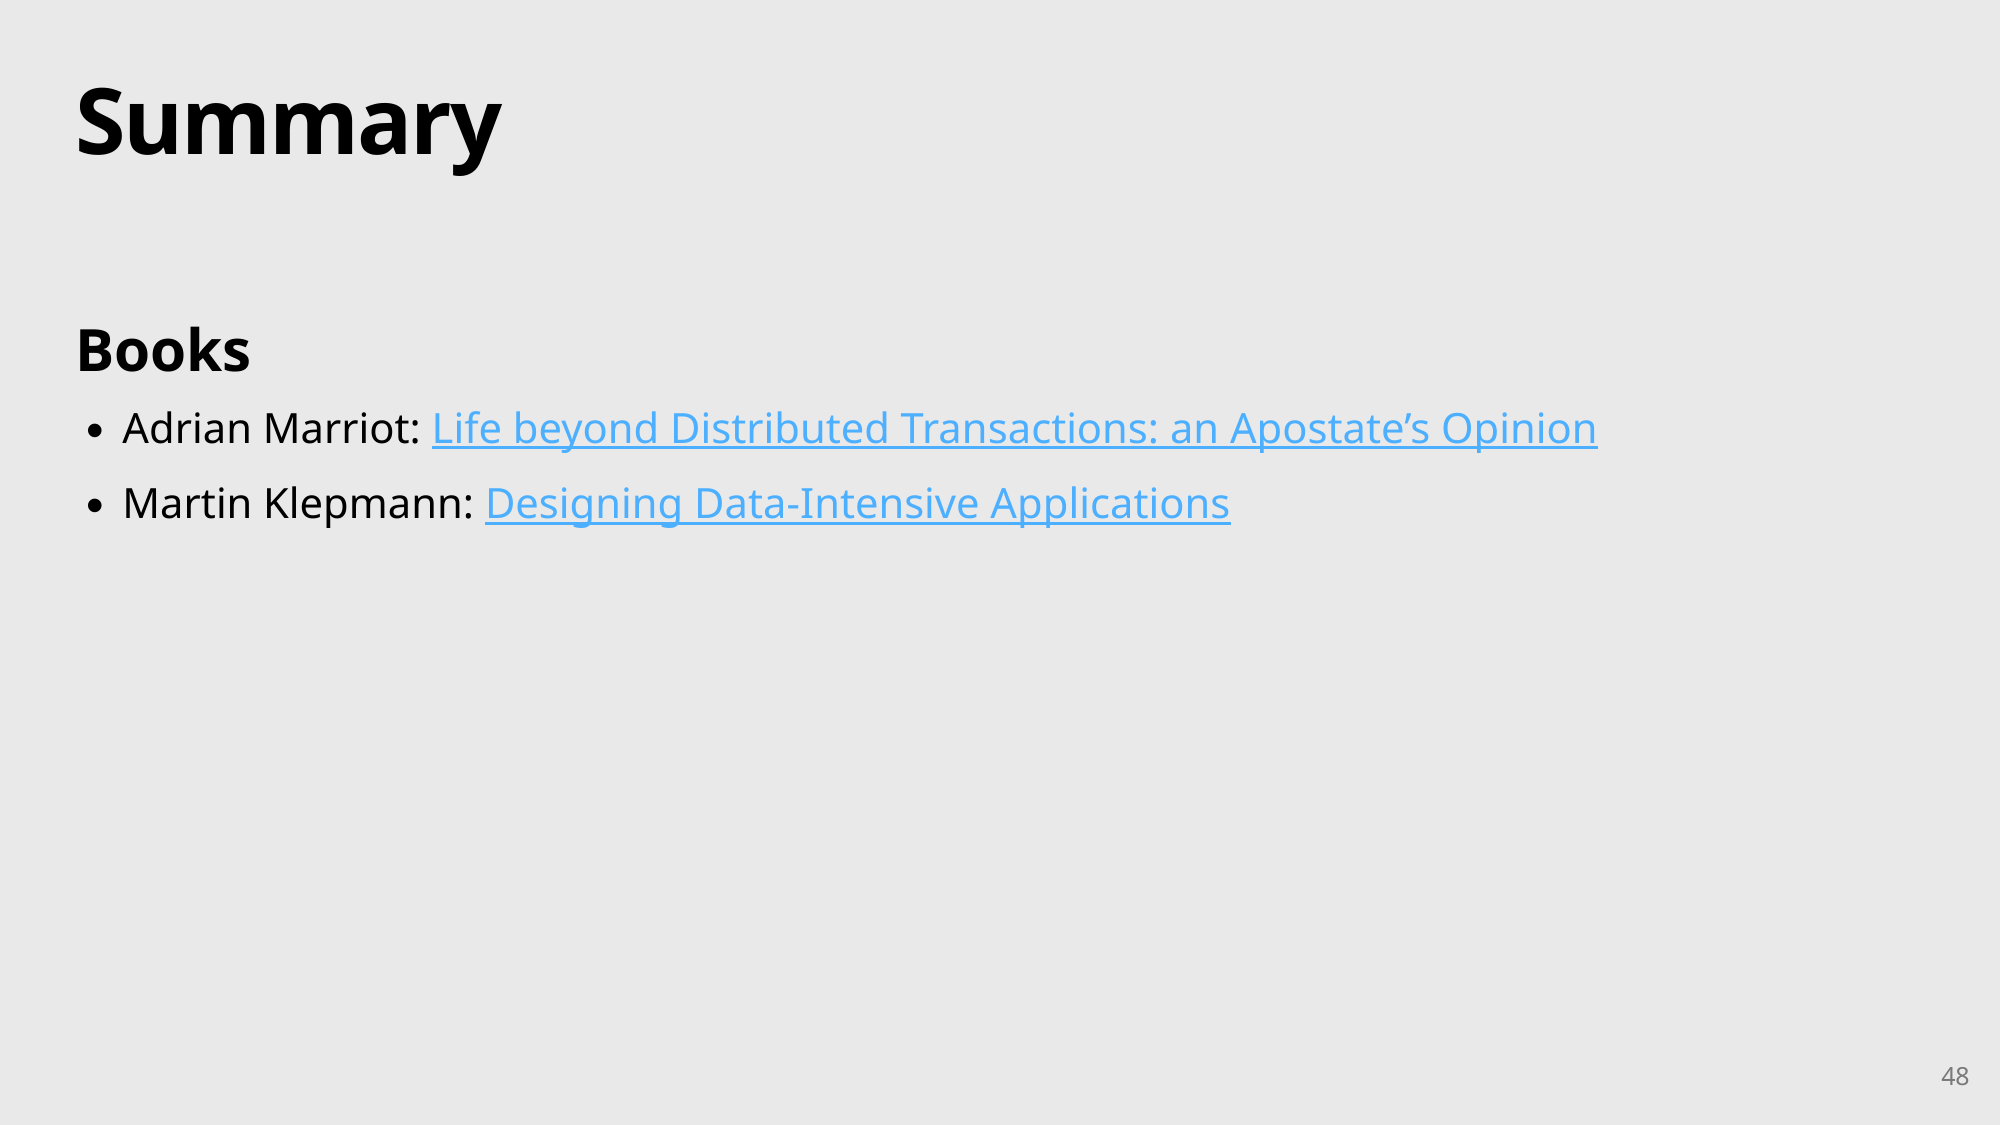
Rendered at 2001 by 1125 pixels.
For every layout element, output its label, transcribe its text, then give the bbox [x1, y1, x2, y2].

list Books Adrian Marriot: Life beyond Distributed Transactions: an Apostate’s Opinion Martin Klepmann: Designing Data-Intensive Applications [75, 306, 1925, 1000]
slide_number 48 [1806, 1056, 2000, 1125]
title Summary [75, 75, 1925, 180]
